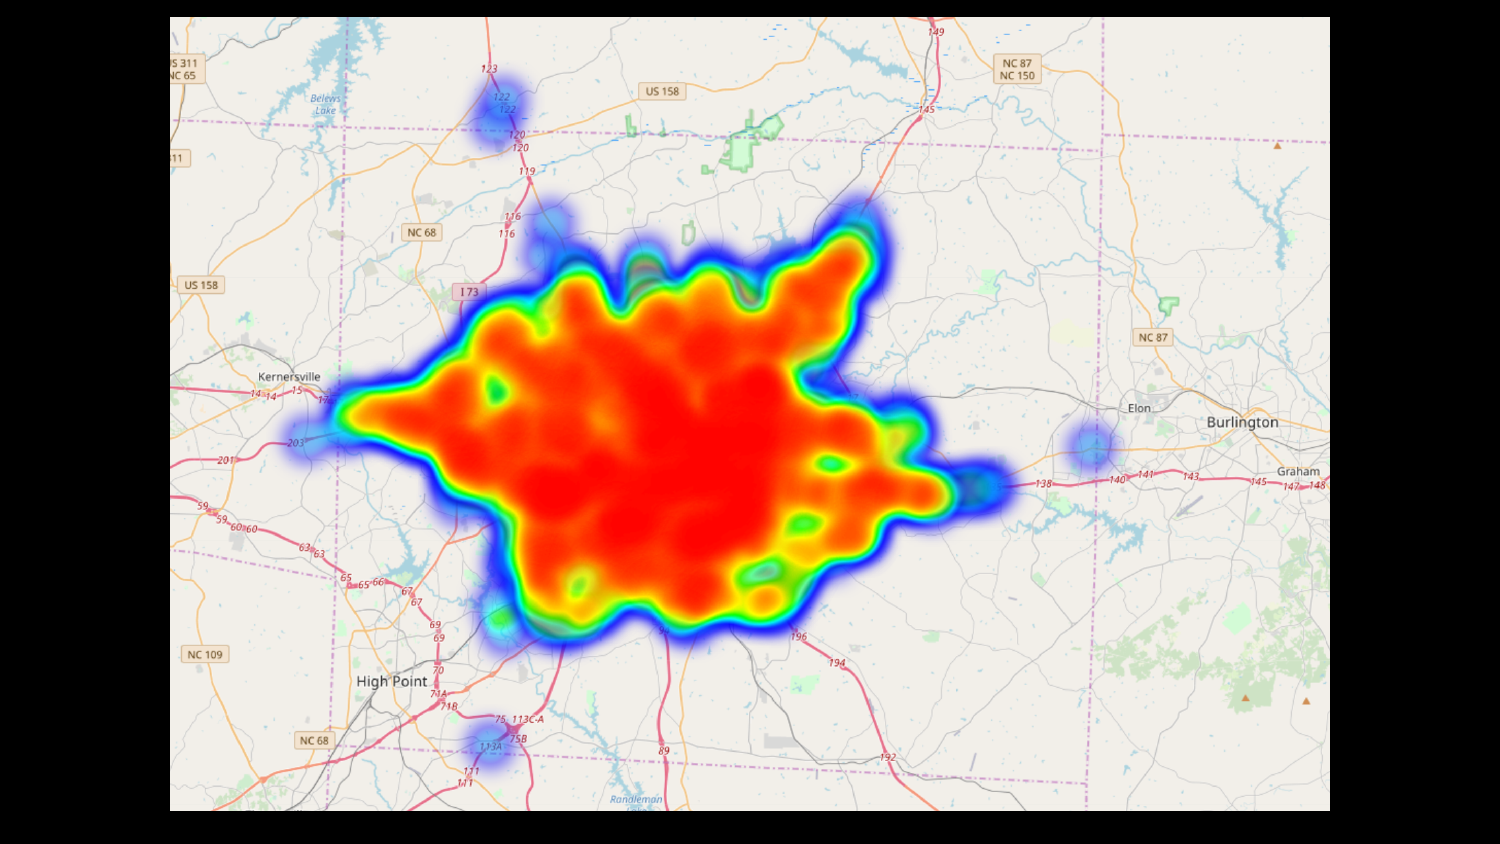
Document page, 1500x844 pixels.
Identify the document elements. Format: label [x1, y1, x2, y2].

picture [170, 16, 1330, 812]
